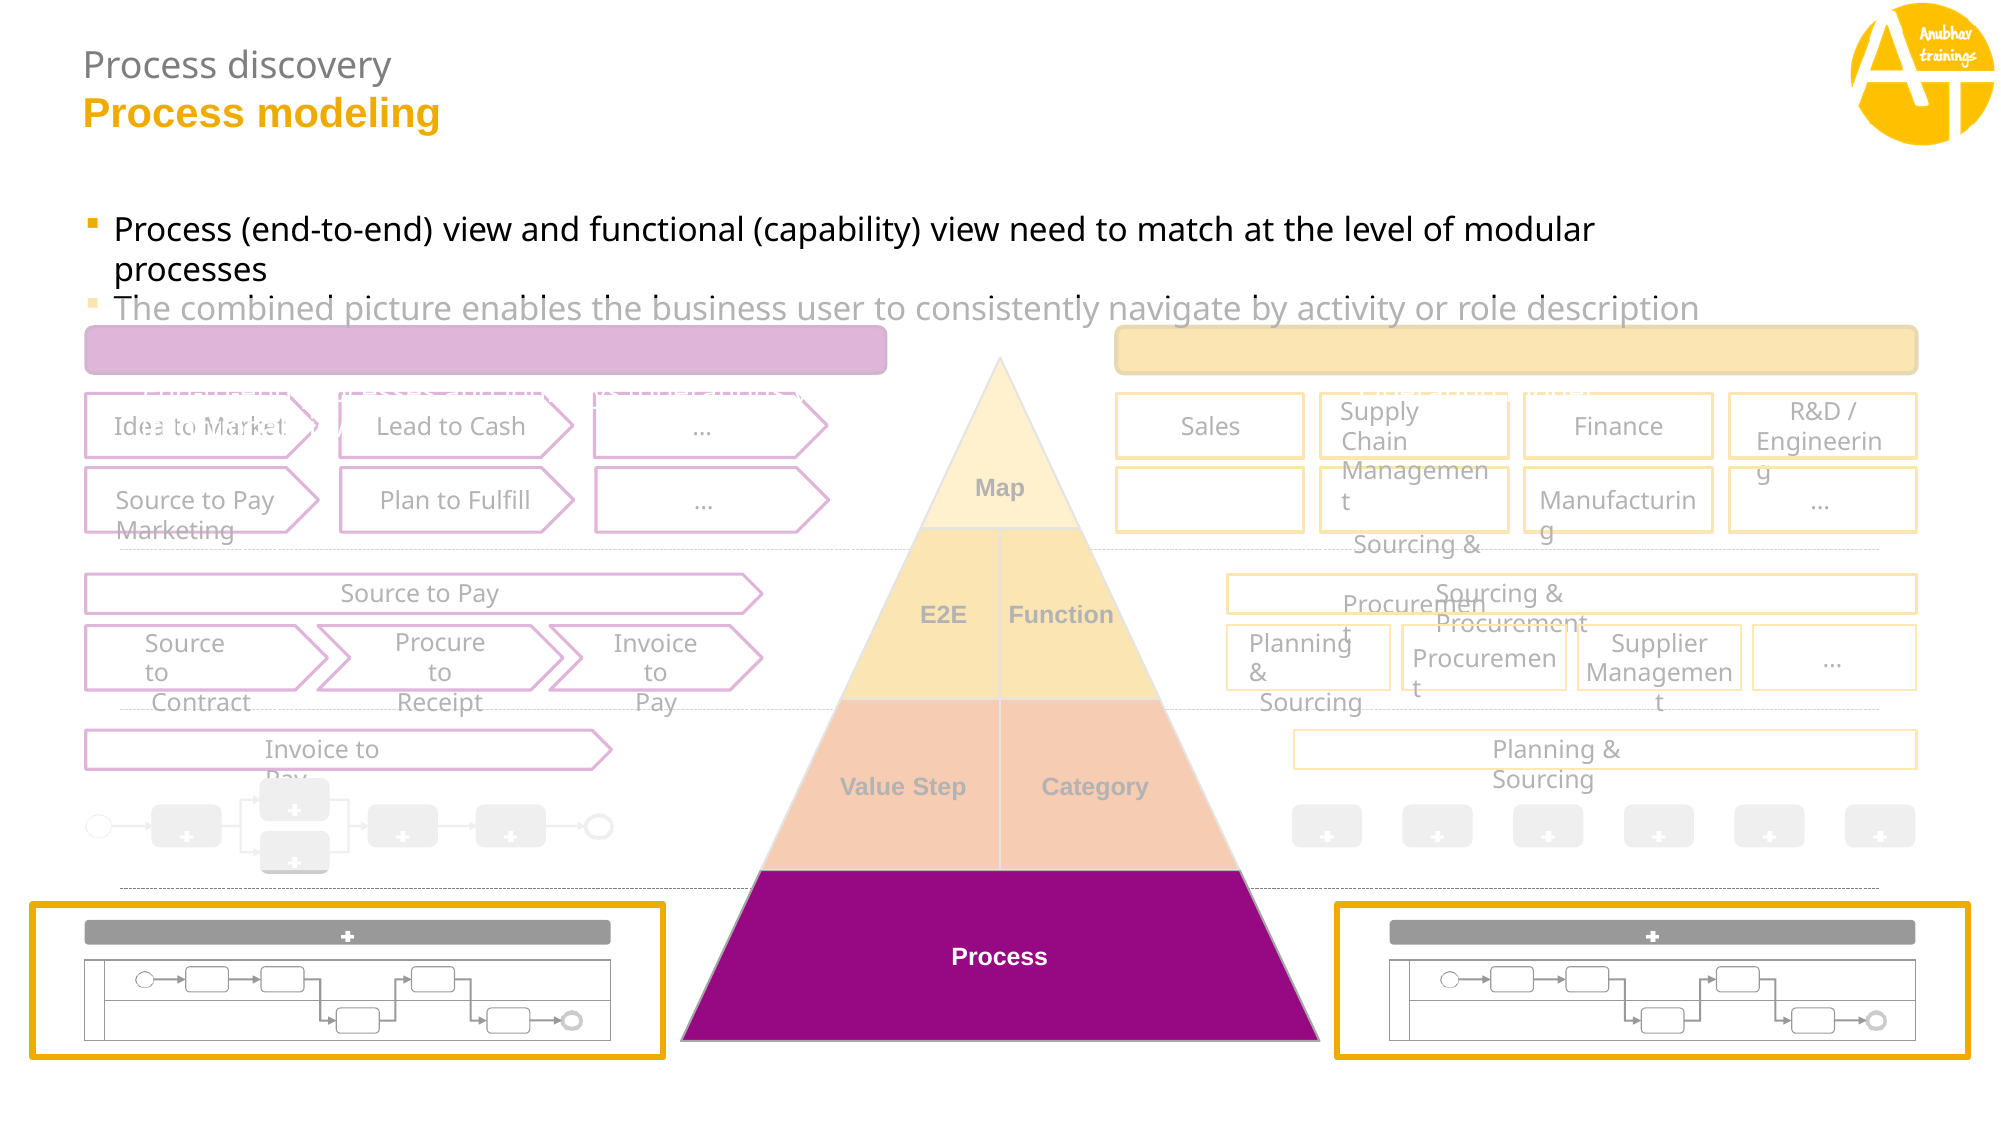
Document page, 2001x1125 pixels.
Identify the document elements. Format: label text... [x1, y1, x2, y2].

text_box Process (end-to-end) view and functional (capability) view need to match at the level of modular processes The combined picture enables the business user to consistently navigate by activity or role description End-to-end processes and journeys (operations view) Operating model (functional view) [83, 205, 1735, 298]
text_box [83, 859, 1220, 1042]
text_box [84, 324, 1919, 848]
title Process discovery Process modeling [80, 39, 444, 230]
picture [1836, 0, 2000, 157]
text_box [70, 298, 1929, 871]
text_box [32, 904, 664, 1058]
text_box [1225, 859, 1919, 1042]
text_box [1337, 904, 1969, 1058]
